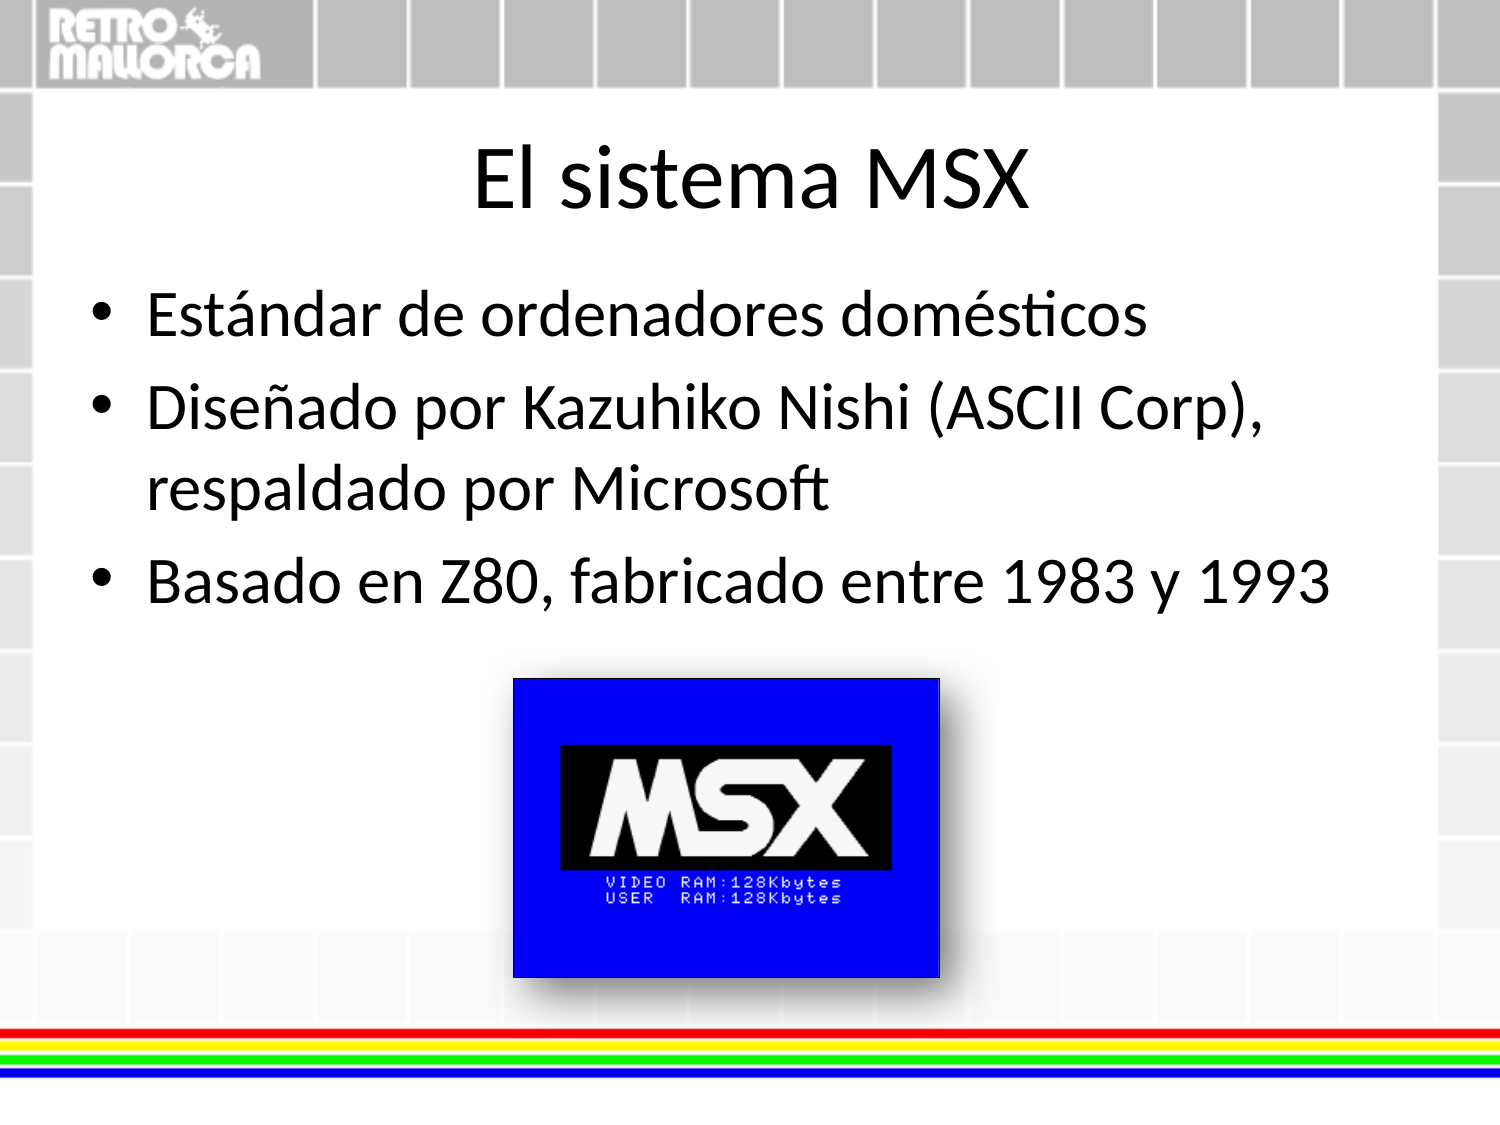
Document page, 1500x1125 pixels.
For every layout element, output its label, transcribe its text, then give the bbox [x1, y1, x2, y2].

list Estándar de ordenadores domésticos Diseñado por Kazuhiko Nishi (ASCII Corp), respaldado por Microsoft Basado en Z80, fabricado entre 1983 y 1993 [75, 262, 1425, 1005]
title El sistema MSX [76, 78, 1427, 266]
picture [0, 0, 1500, 1125]
